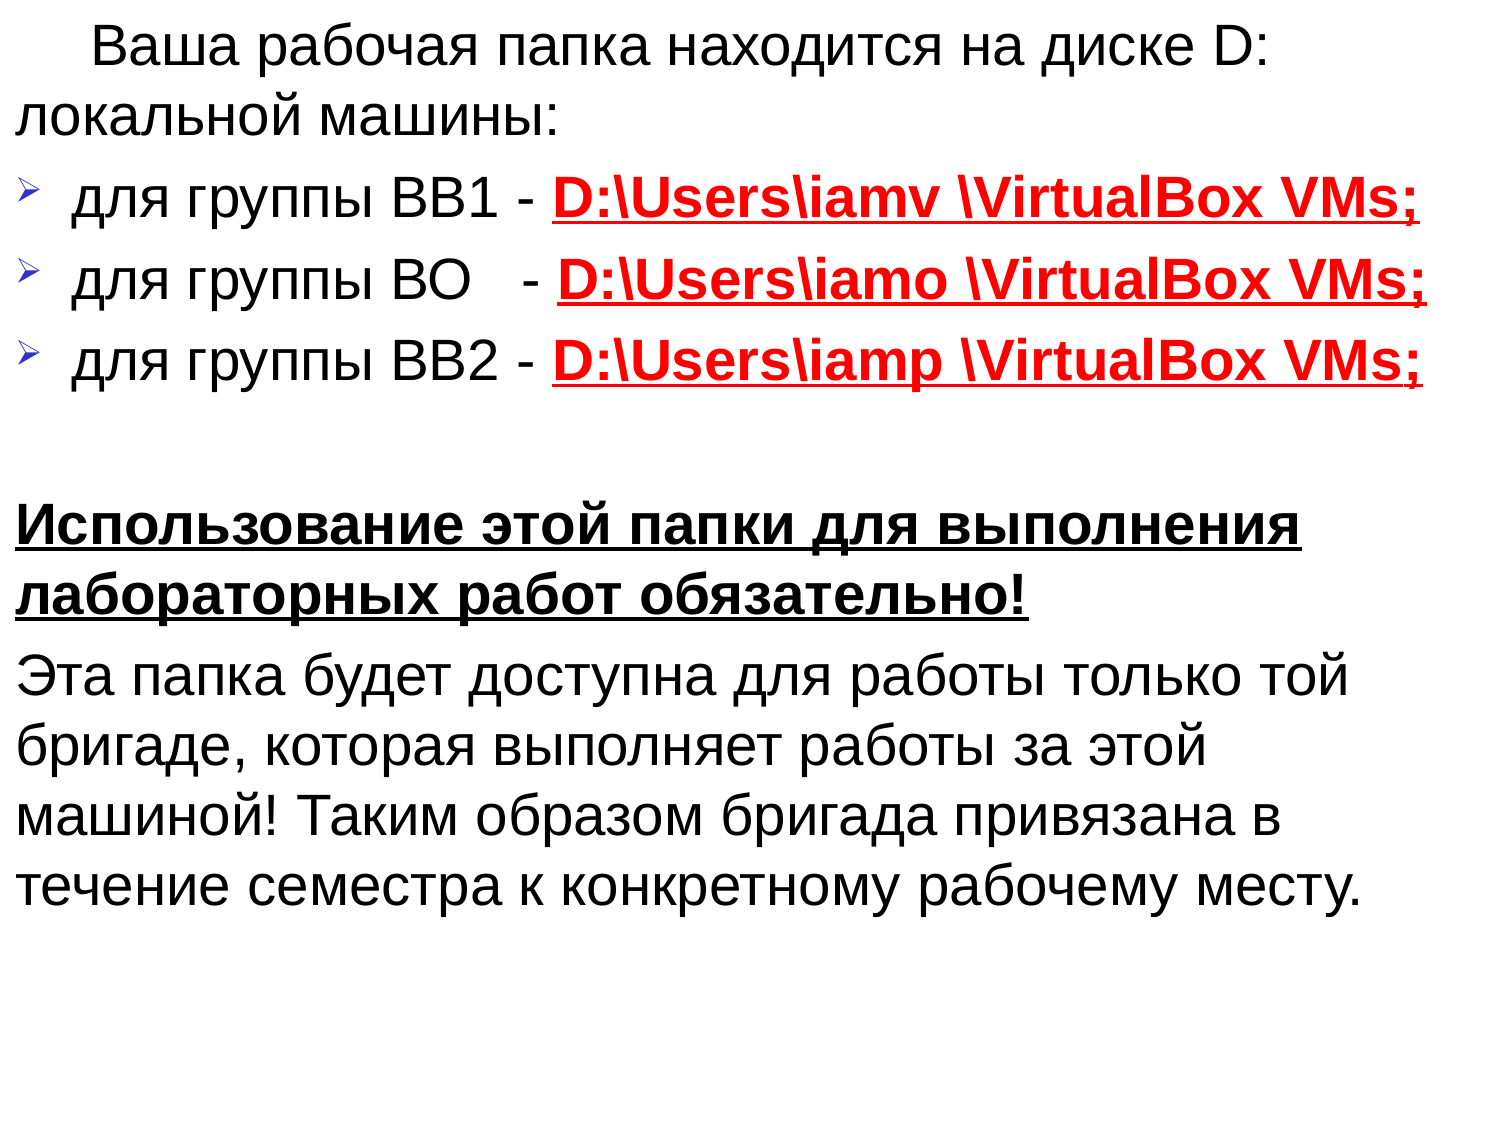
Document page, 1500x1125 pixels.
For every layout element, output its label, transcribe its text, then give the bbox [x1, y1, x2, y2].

list Ваша рабочая папка находится на диске D: локальной машины: для группы ВВ1 - D:\Users\iamv \VirtualBox VMs; для группы ВО - D:\Users\iamo \VirtualBox VMs; для группы ВВ2 - D:\Users\iamp \VirtualBox VMs; Использование этой папки для выполнения лабораторных работ обязательно! Эта папка будет доступна для работы только той бригаде, которая выполняет работы за этой машиной! Таким образом бригада привязана в течение семестра к конкретному рабочему месту. [0, 0, 1500, 1084]
